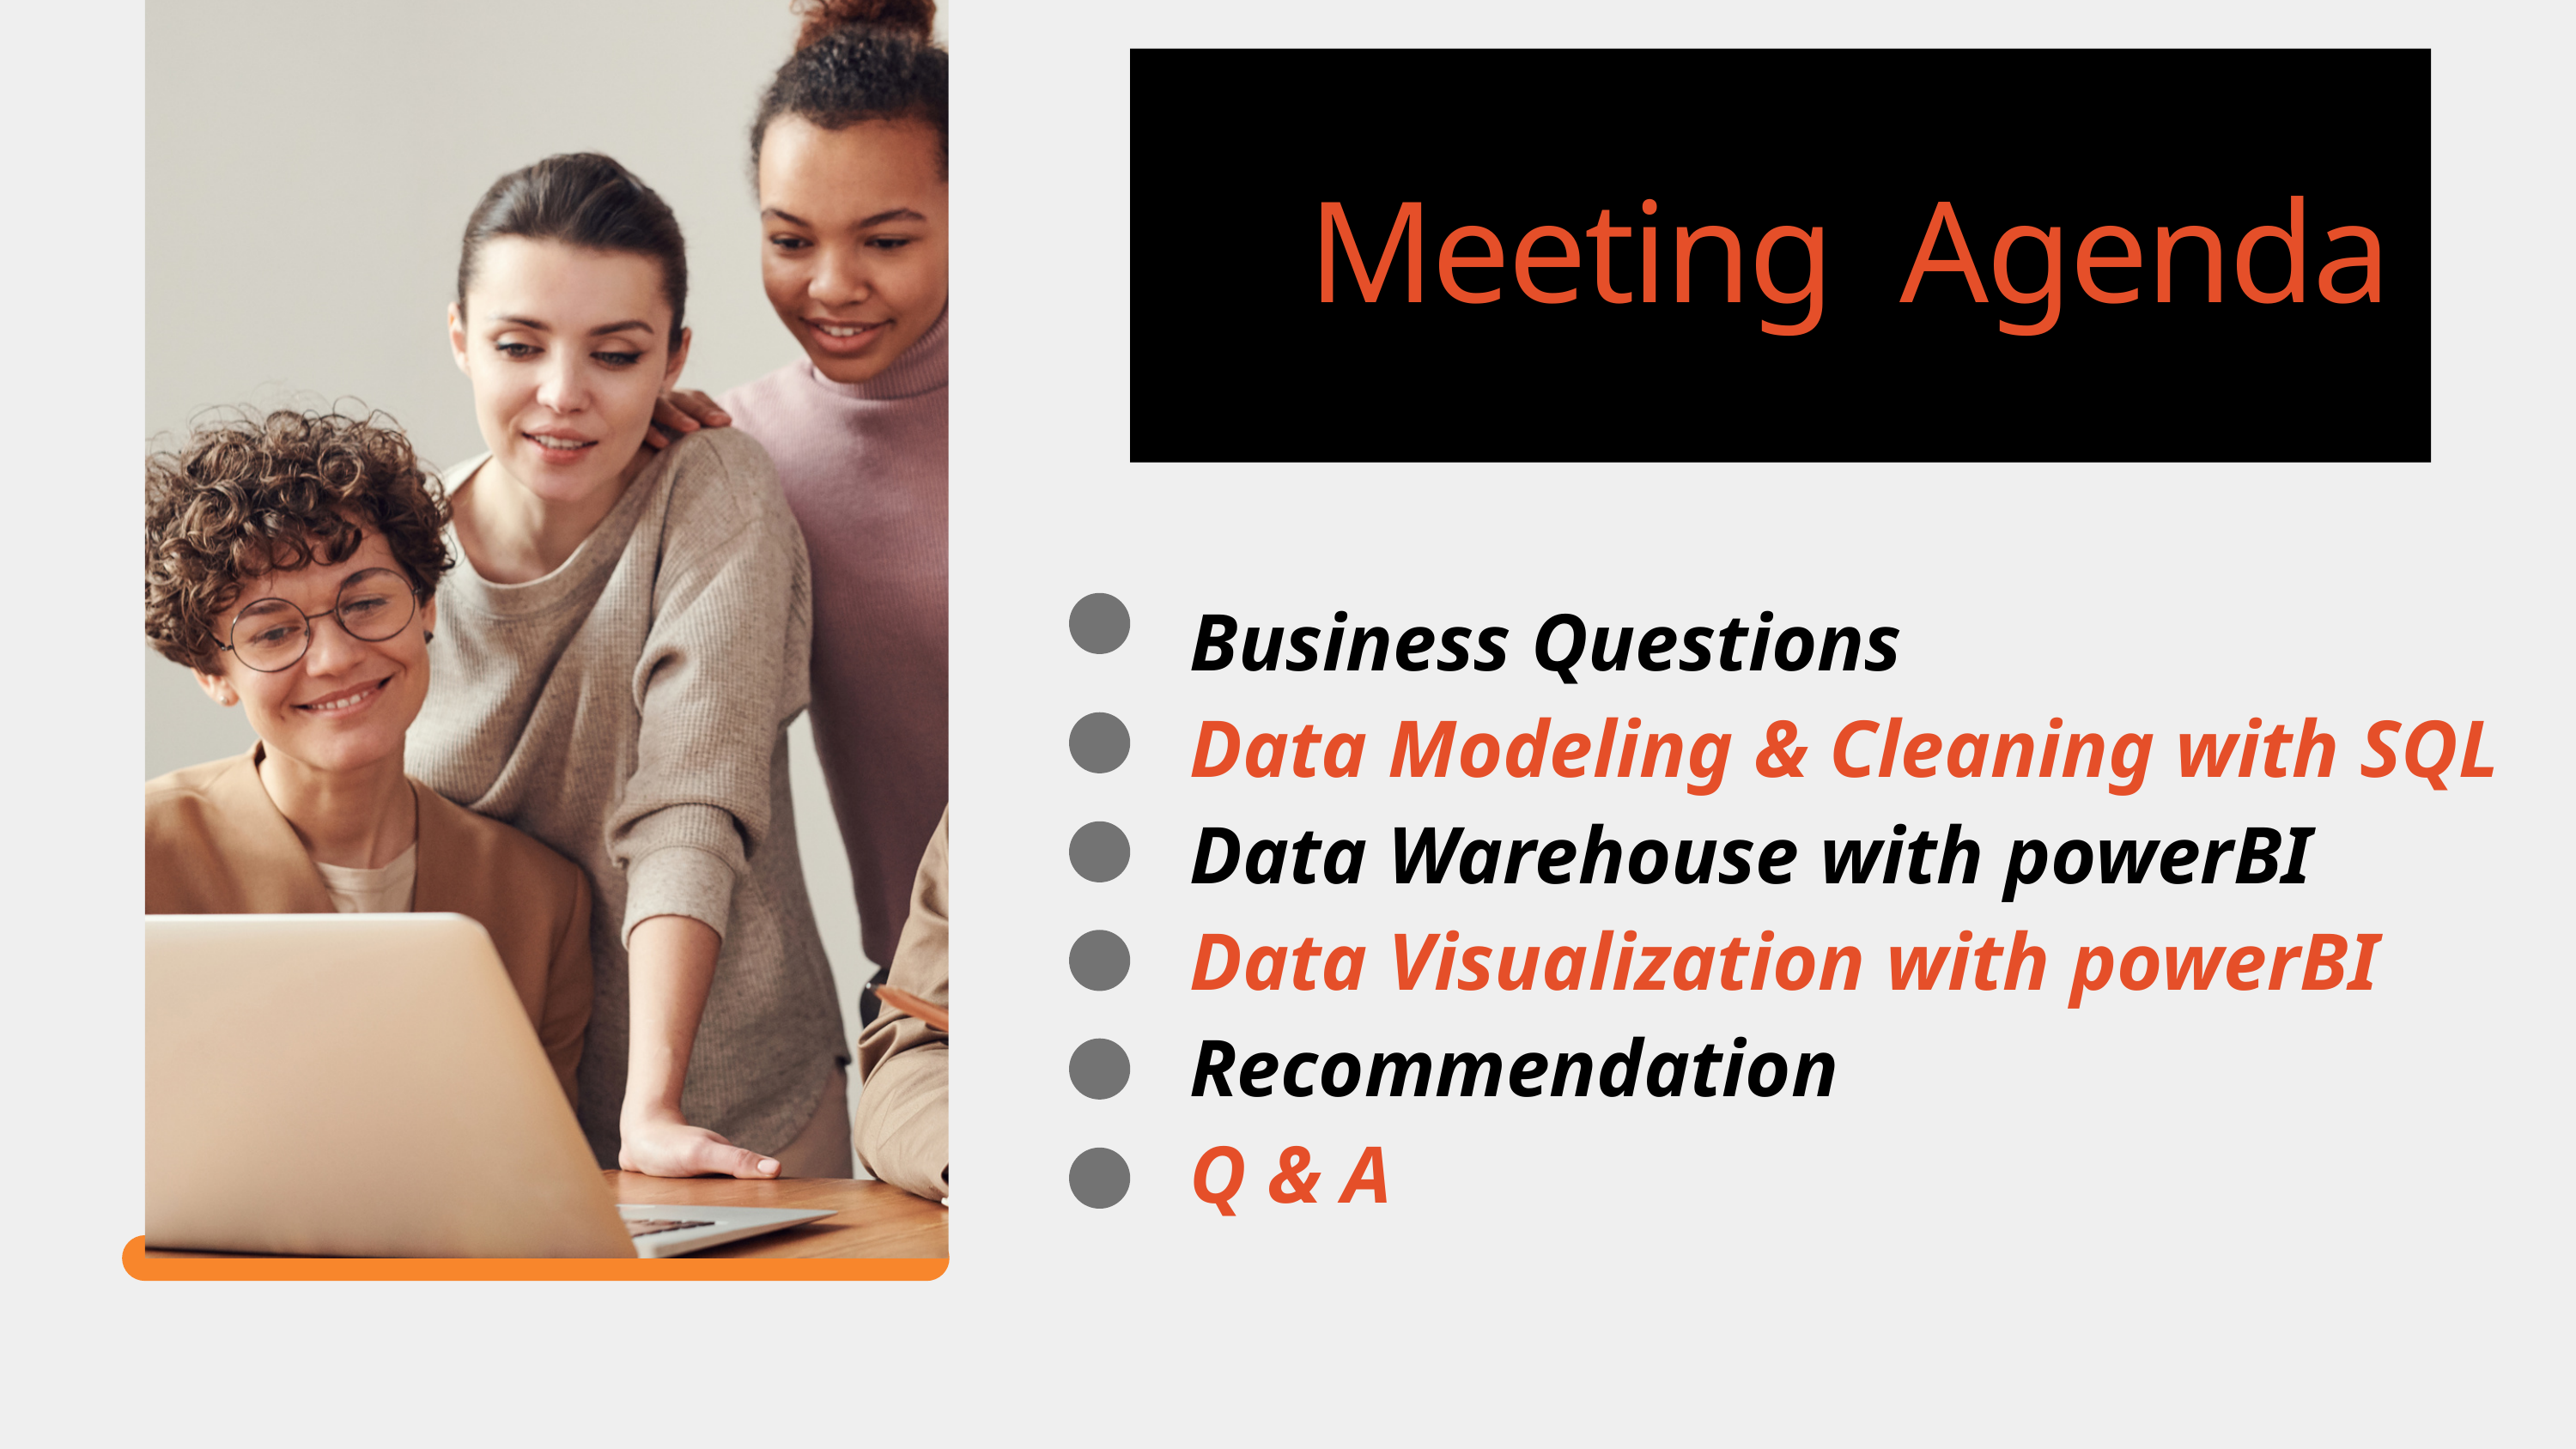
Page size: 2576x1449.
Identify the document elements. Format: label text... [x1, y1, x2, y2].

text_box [1068, 1147, 1131, 1210]
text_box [1068, 712, 1131, 774]
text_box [1068, 1038, 1131, 1100]
text_box [1130, 48, 2432, 463]
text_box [1068, 592, 1131, 655]
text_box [1068, 929, 1131, 991]
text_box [144, 0, 949, 1258]
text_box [1068, 821, 1131, 883]
text_box Business Questions Data Modeling & Cleaning with SQL Data Warehouse with powerBI Data Visualization with powerBI Recommendation Q & A [1189, 579, 2576, 1220]
text_box Meeting Agenda [1189, 207, 2391, 330]
